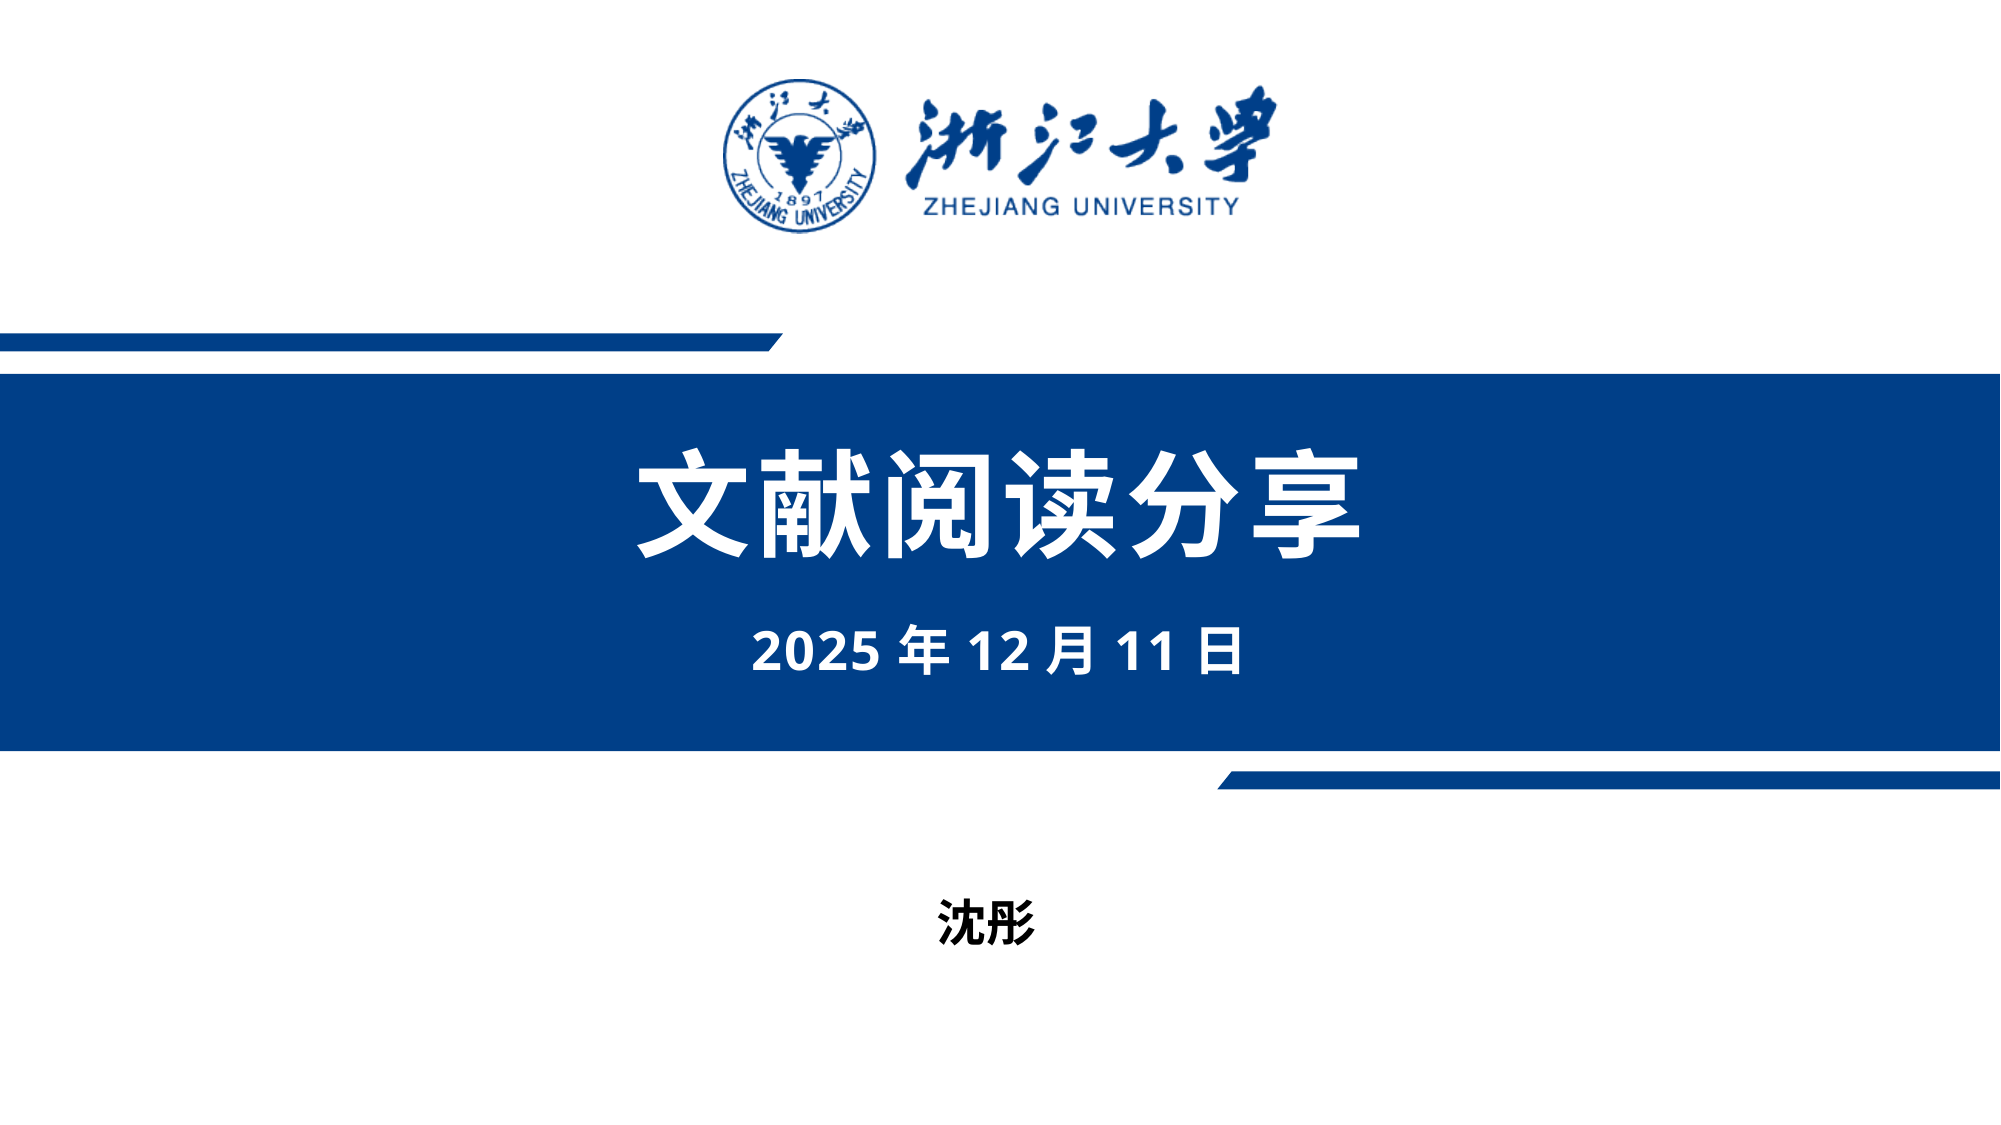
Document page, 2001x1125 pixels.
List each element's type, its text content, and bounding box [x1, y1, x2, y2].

text_box 沈彤 [794, 883, 1178, 959]
text_box [0, 690, 2000, 752]
text_box [1215, 770, 2000, 791]
text_box [0, 332, 786, 353]
text_box 文献阅读分享 [619, 424, 1381, 580]
picture [722, 79, 1278, 234]
text_box [0, 373, 2000, 609]
text_box 2025年12月11日 [0, 609, 2000, 690]
